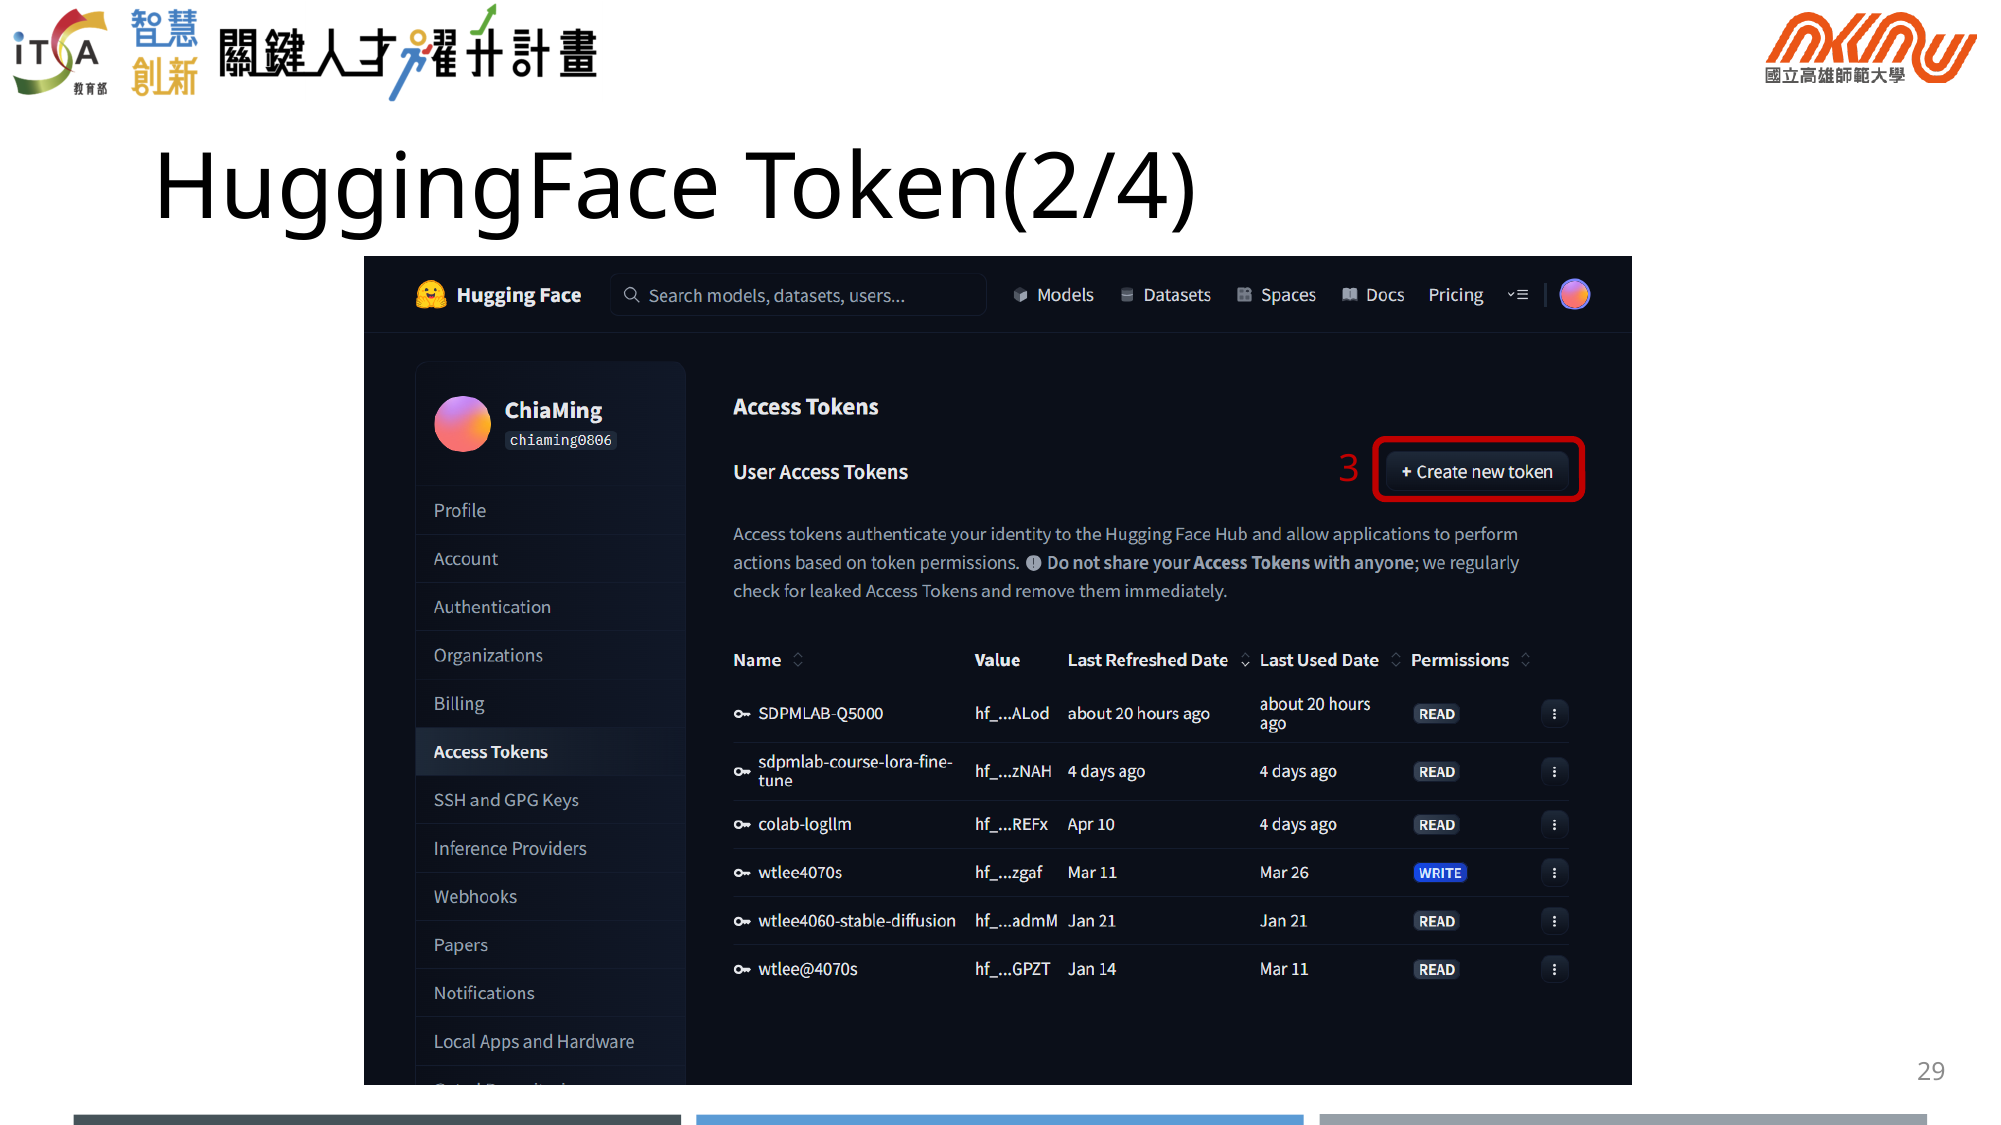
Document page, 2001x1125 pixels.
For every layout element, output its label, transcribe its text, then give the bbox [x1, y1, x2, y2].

picture [9, 1, 603, 102]
slide_number 29 [1510, 1042, 1961, 1103]
picture [364, 256, 1632, 1085]
title HuggingFace Token(2/4) [137, 100, 1863, 278]
